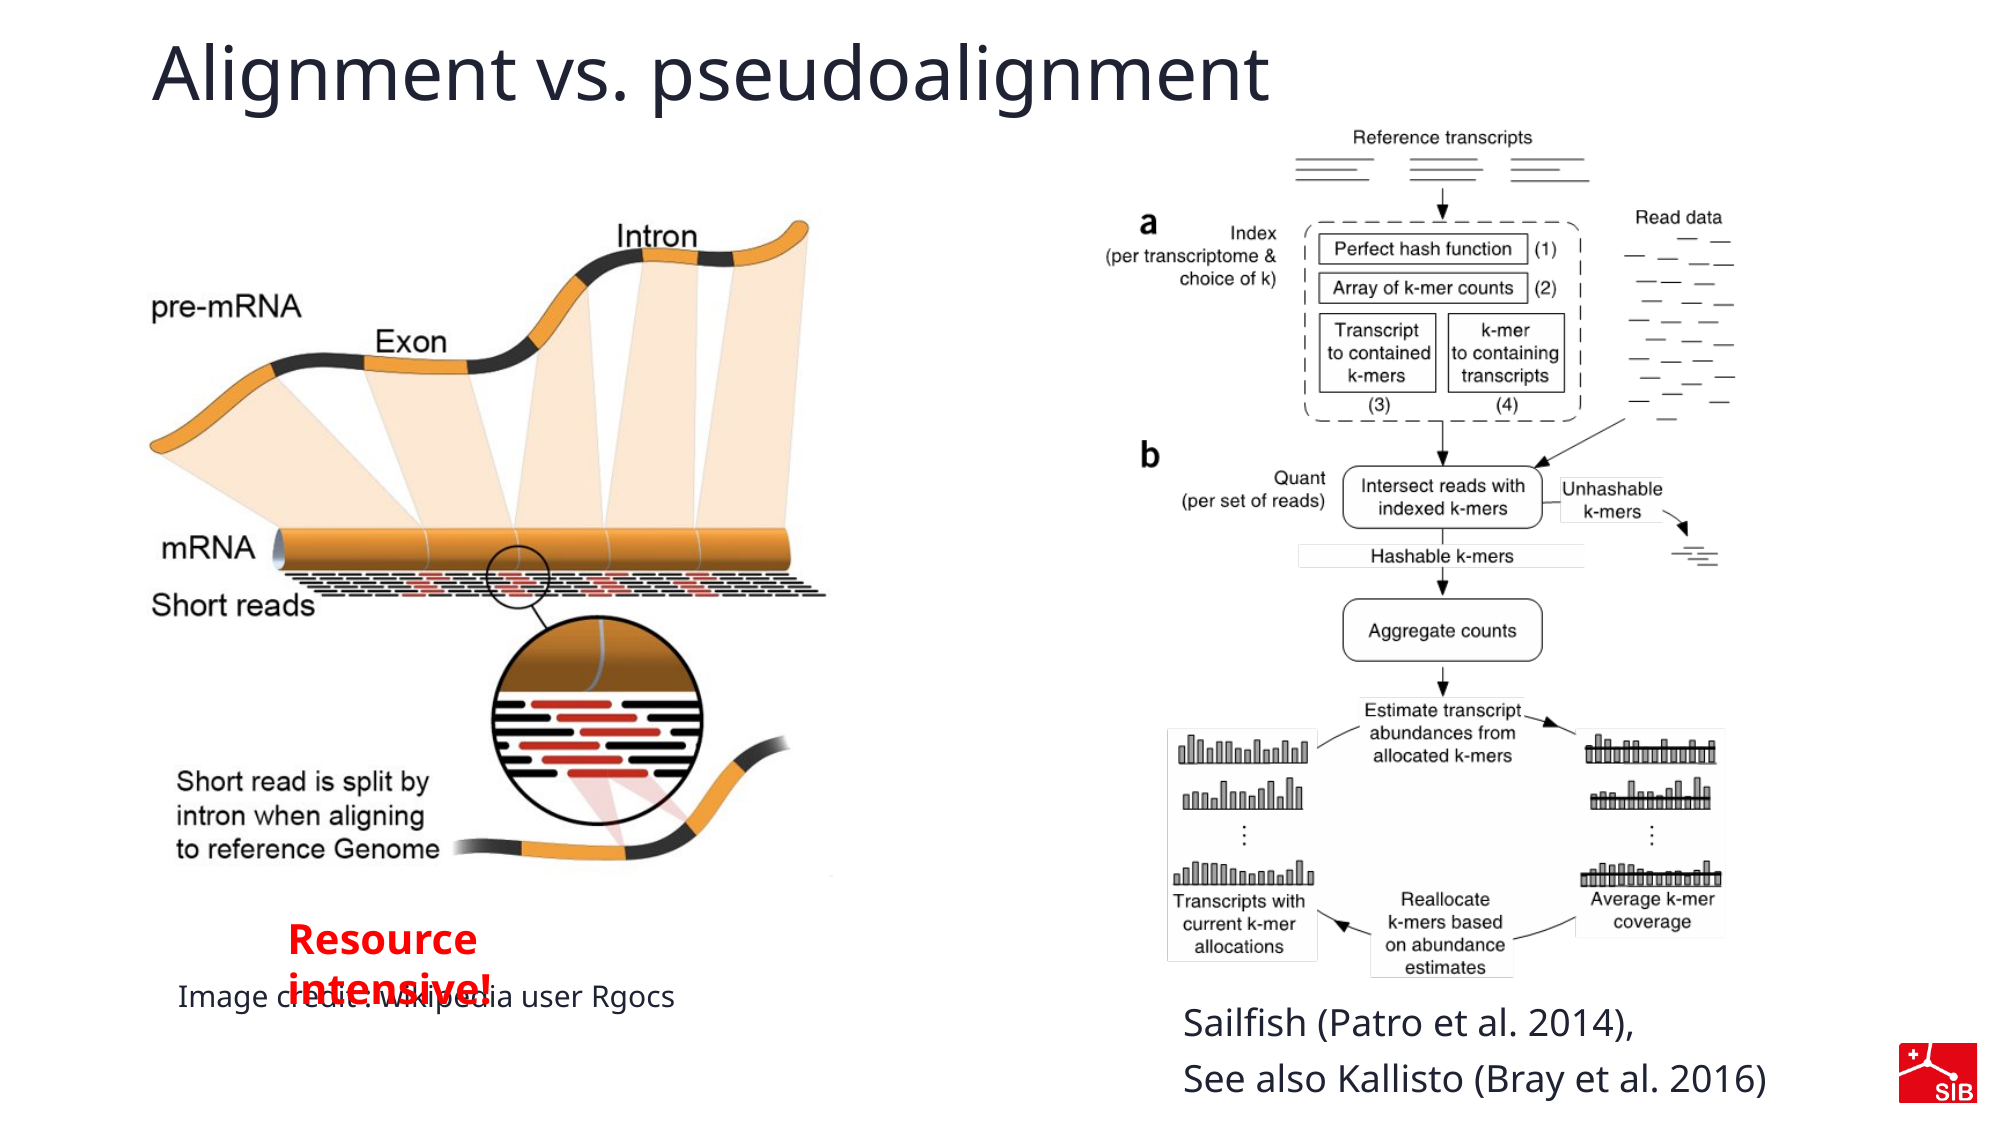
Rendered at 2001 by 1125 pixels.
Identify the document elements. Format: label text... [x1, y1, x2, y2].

text_box Resource intensive! [272, 905, 699, 1021]
text_box Sailfish (Patro et al. 2014), See also Kallisto (Bray et al. 2016) [1168, 991, 1815, 1065]
list Image credit : wikipedia user Rgocs [163, 970, 810, 1044]
picture [1096, 126, 1741, 1027]
title Alignment vs. pseudoalignment [137, 42, 1863, 117]
picture [136, 209, 834, 877]
